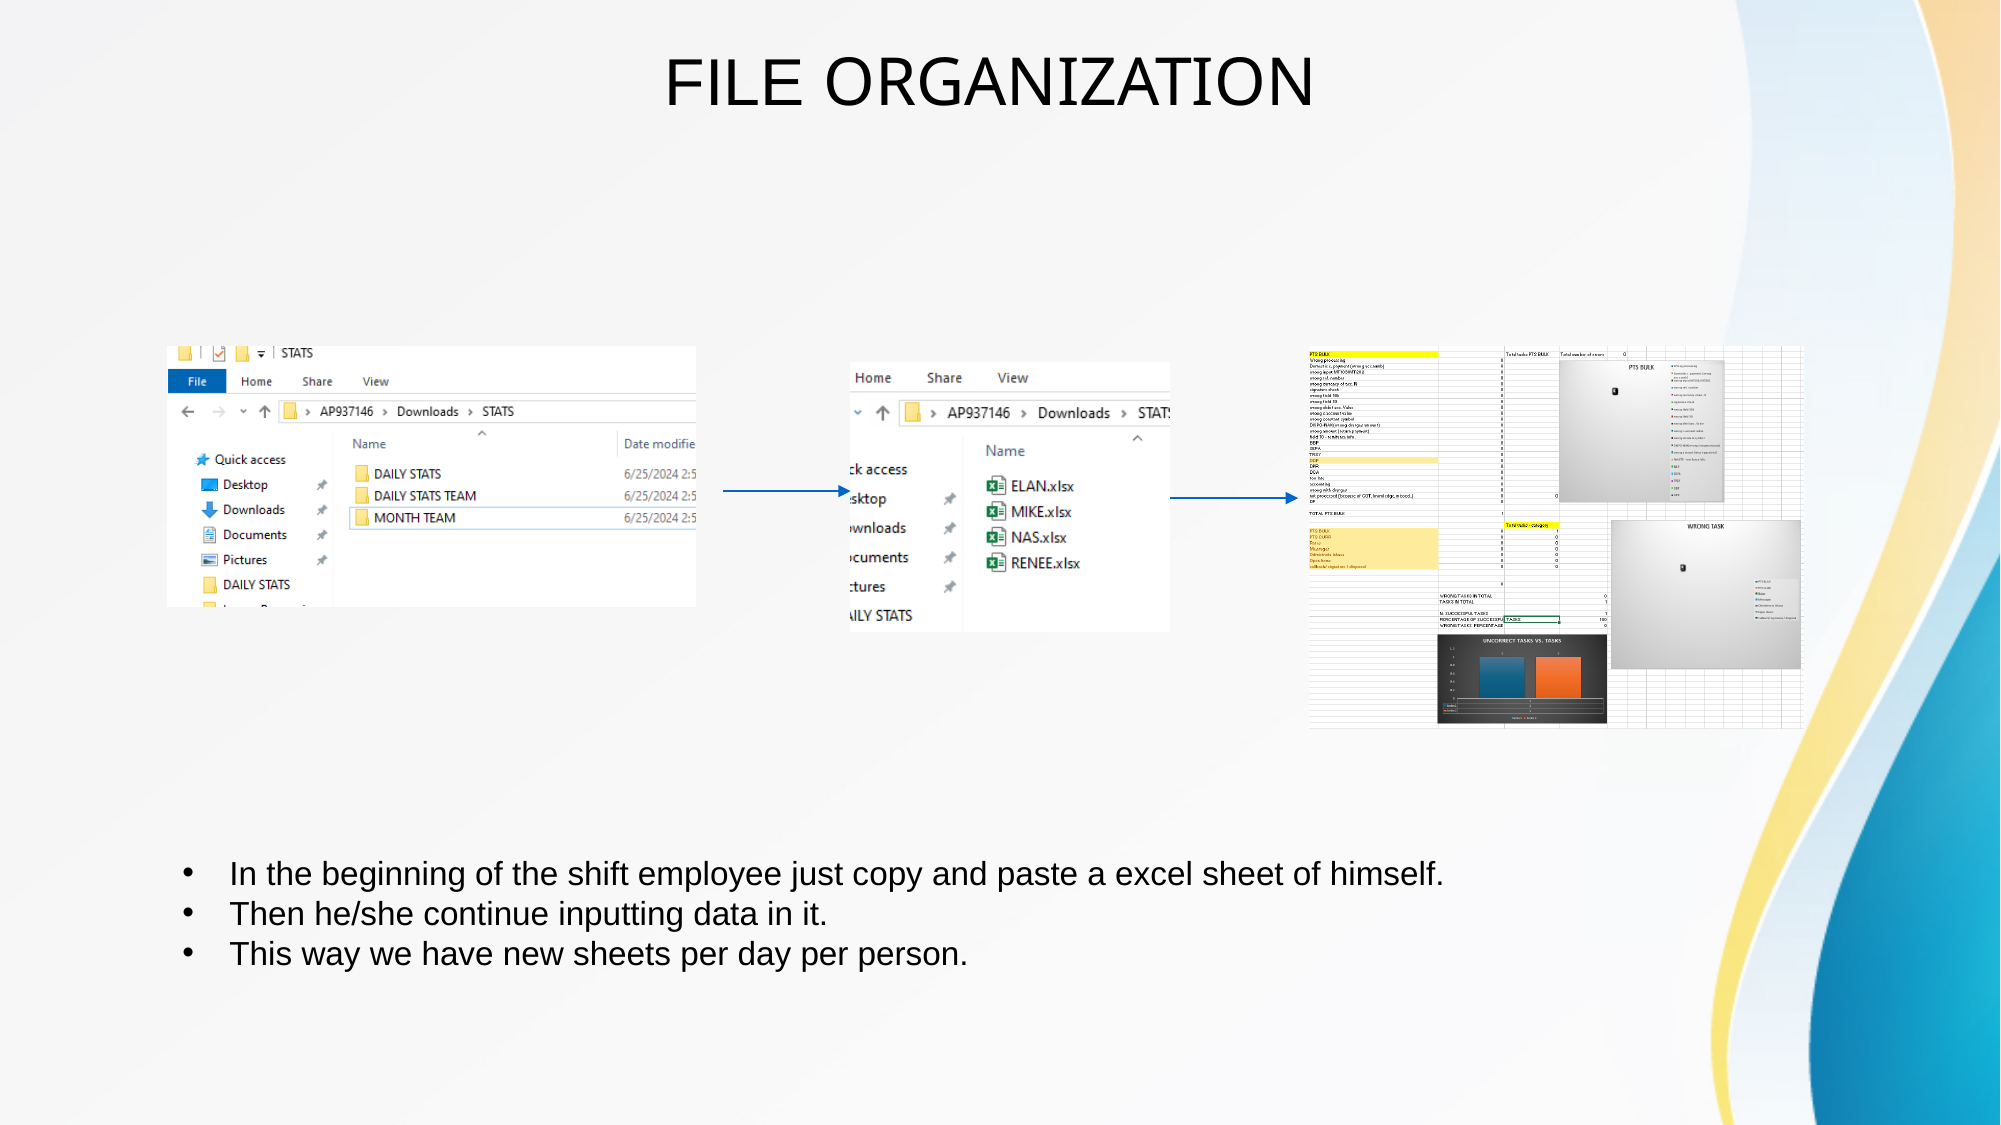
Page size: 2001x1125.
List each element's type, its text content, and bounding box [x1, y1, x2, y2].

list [167, 346, 696, 607]
title FILE ORGANIZATION [99, 30, 1901, 127]
text_box In the beginning of the shift employee just copy and paste a excel sheet of himself. Then he/she continue inputting data in it. This way we have new sheets per day per person. [167, 845, 1804, 1010]
picture [0, 0, 2001, 1125]
